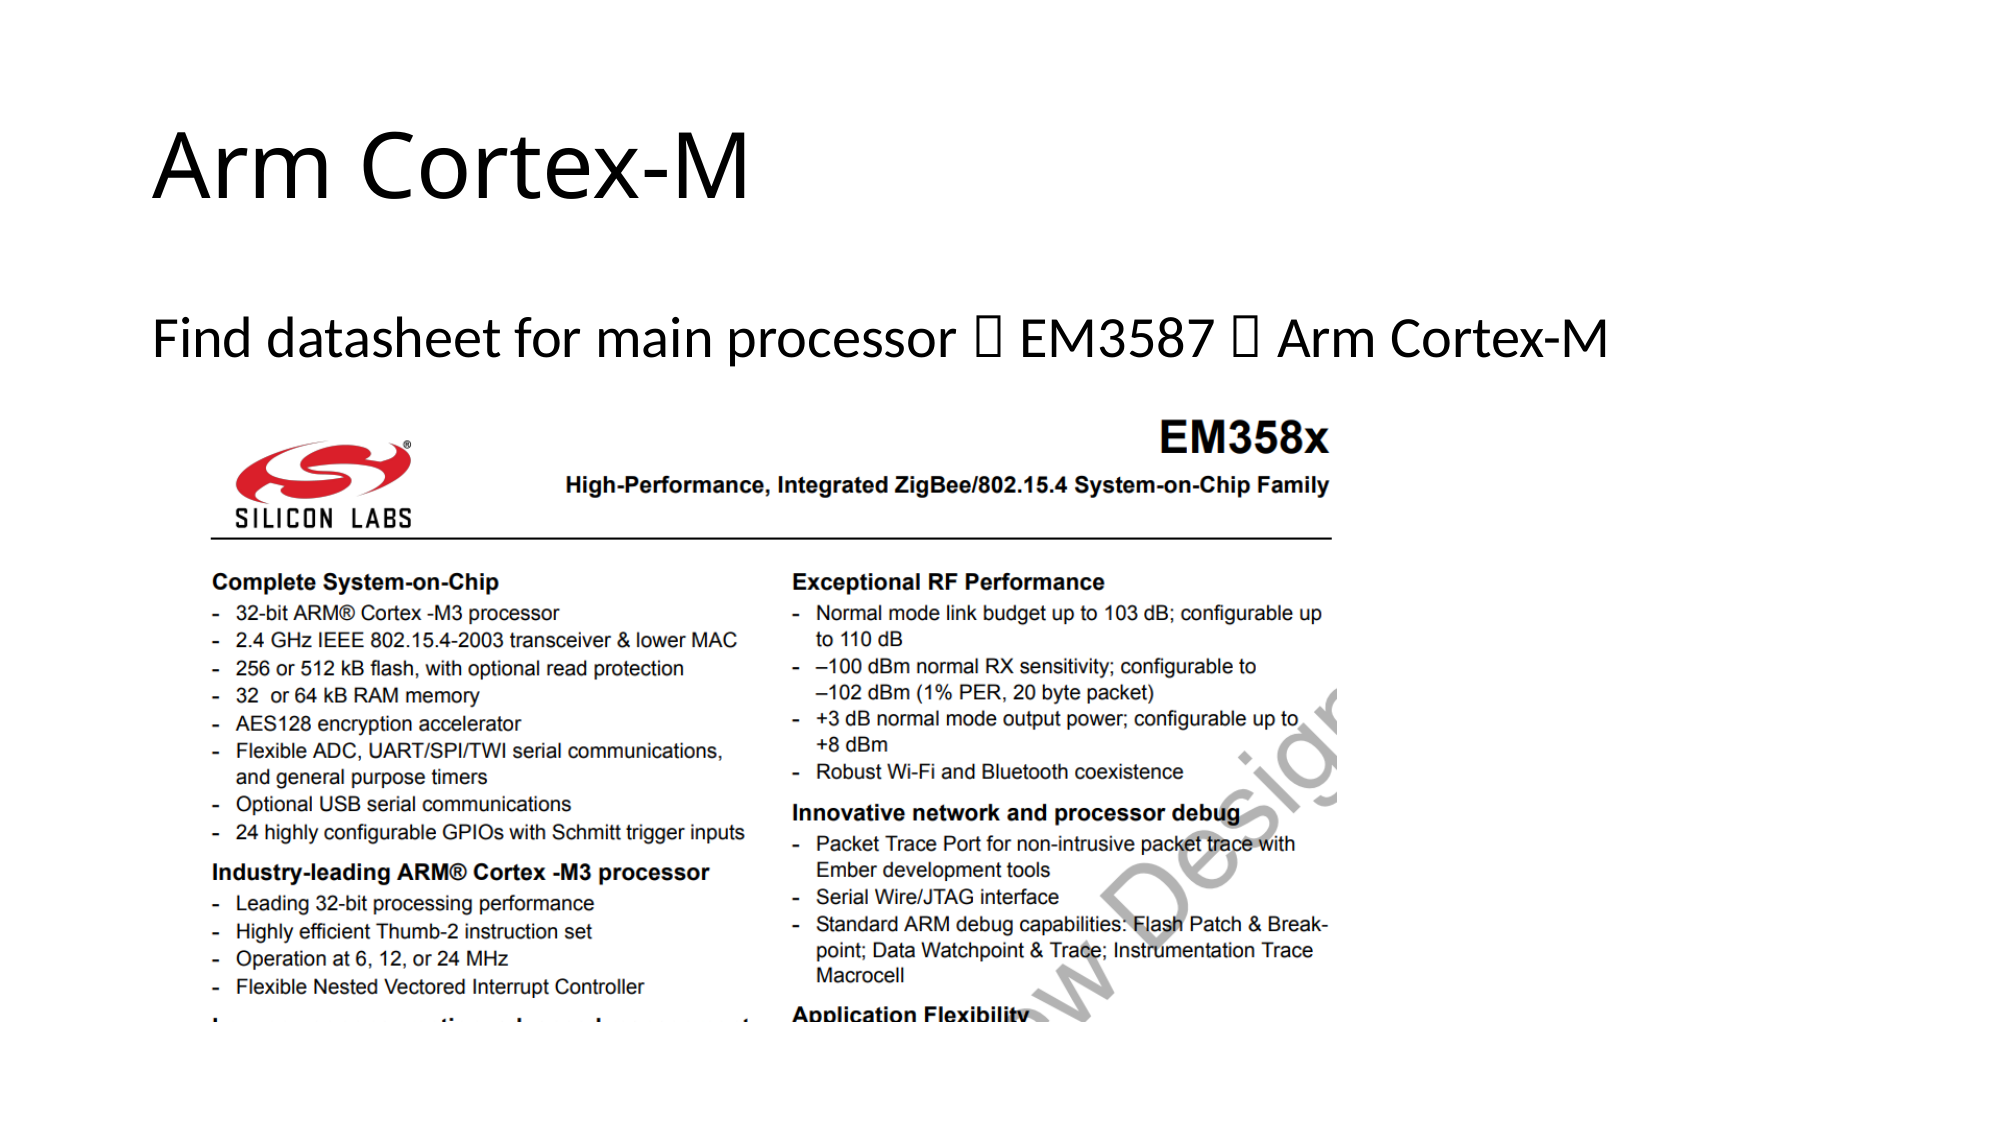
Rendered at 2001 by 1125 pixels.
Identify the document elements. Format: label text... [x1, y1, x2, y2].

title Arm Cortex-M [137, 59, 1863, 278]
picture [167, 406, 1337, 1022]
list Find datasheet for main processor  EM3587  Arm Cortex-M [137, 299, 1863, 430]
